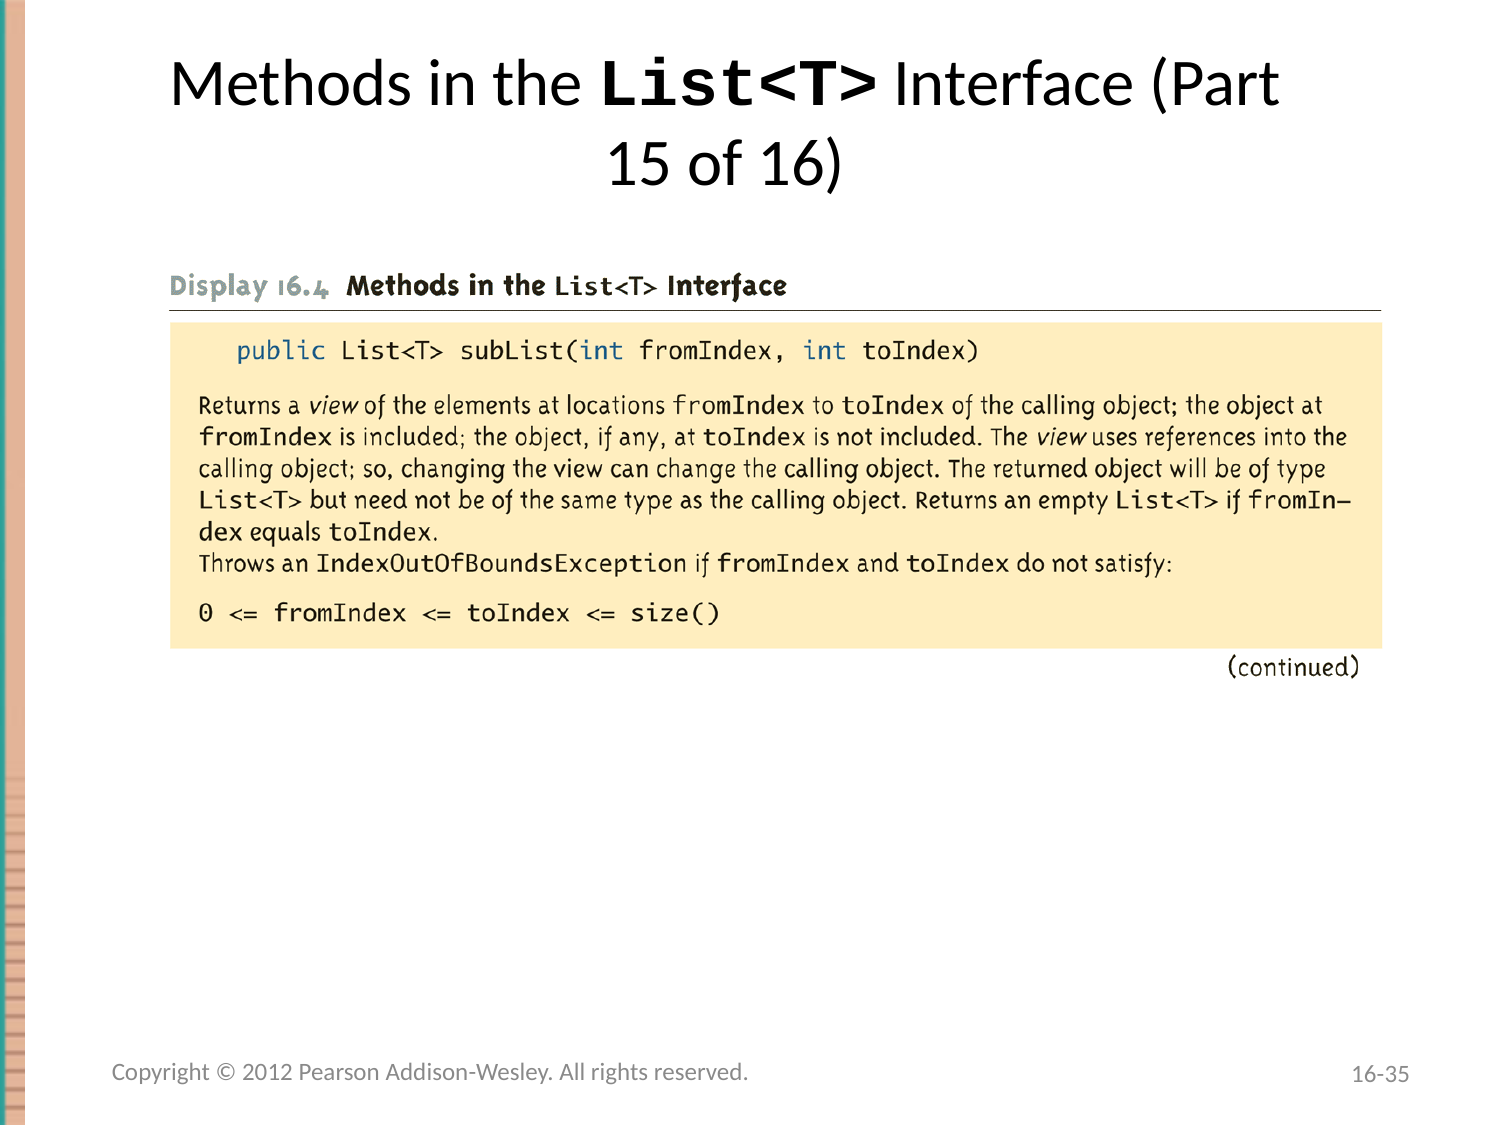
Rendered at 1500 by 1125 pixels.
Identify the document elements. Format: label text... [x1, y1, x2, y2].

picture [137, 262, 1413, 689]
footer Copyright © 2012 Pearson Addison-Wesley. All rights reserved. [75, 1040, 788, 1100]
title Methods in the List<T> Interface (Part 15 of 16) [149, 24, 1301, 213]
picture [0, 0, 25, 1125]
slide_number 16-35 [1074, 1042, 1425, 1103]
